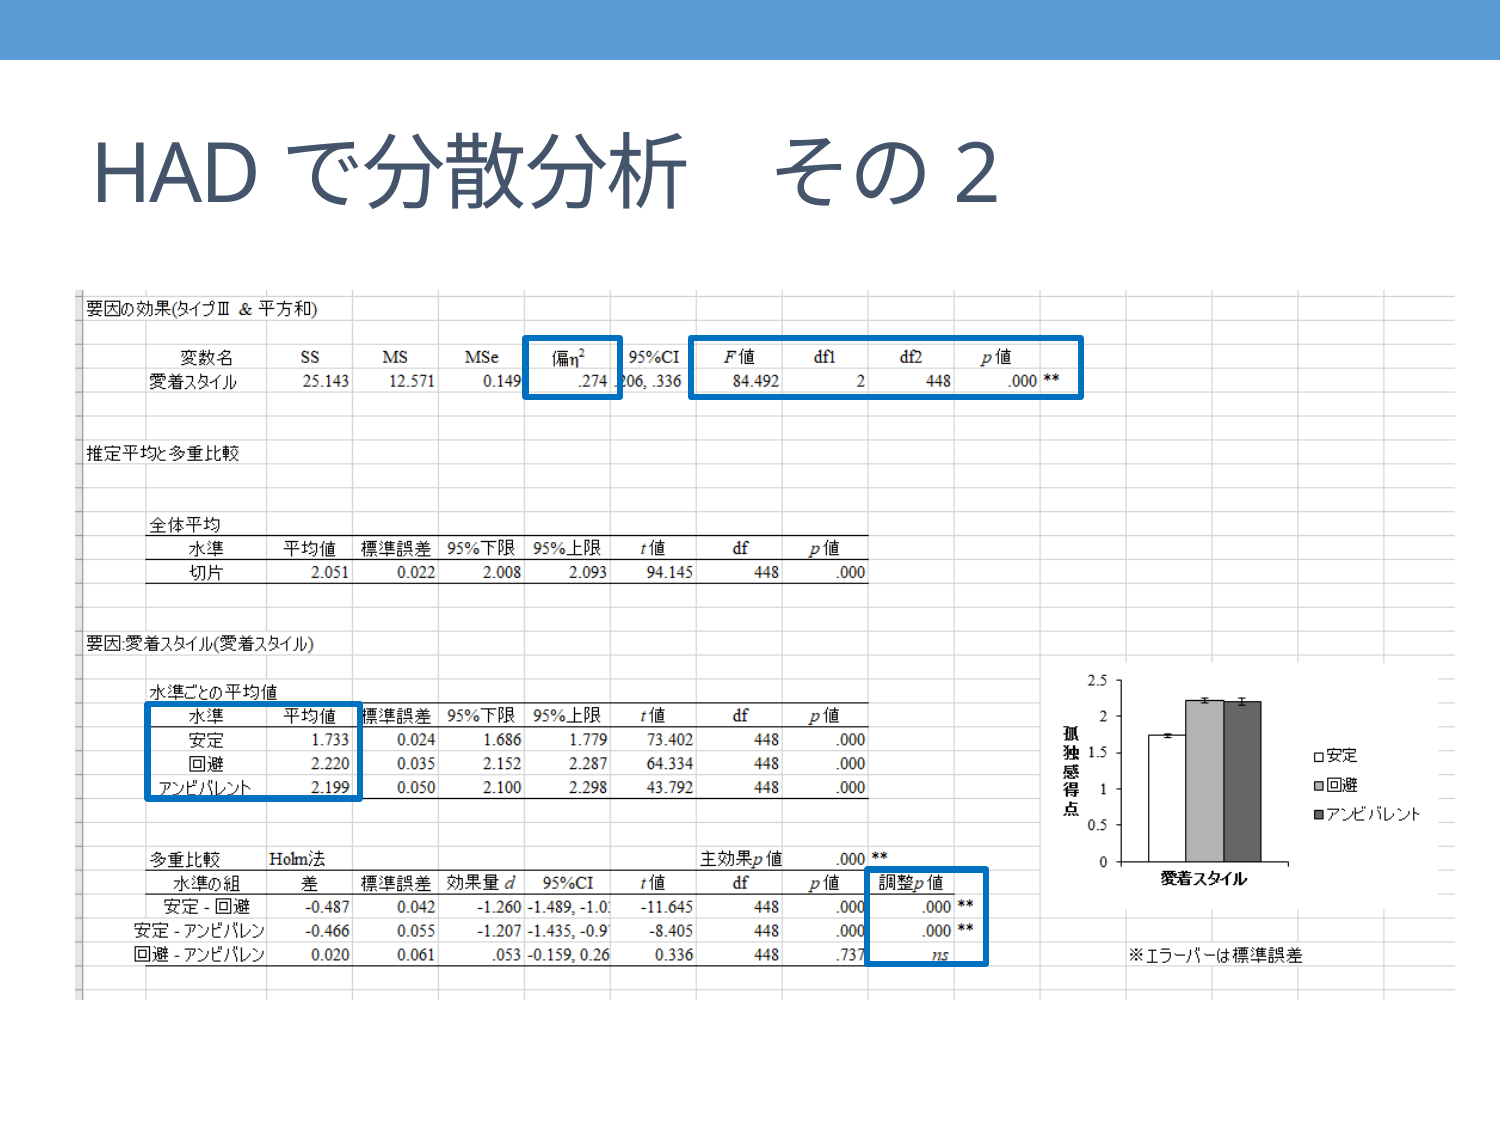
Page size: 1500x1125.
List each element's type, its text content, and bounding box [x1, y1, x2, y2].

title HADで分散分析 その2 [75, 87, 1425, 250]
picture [74, 290, 1455, 1000]
